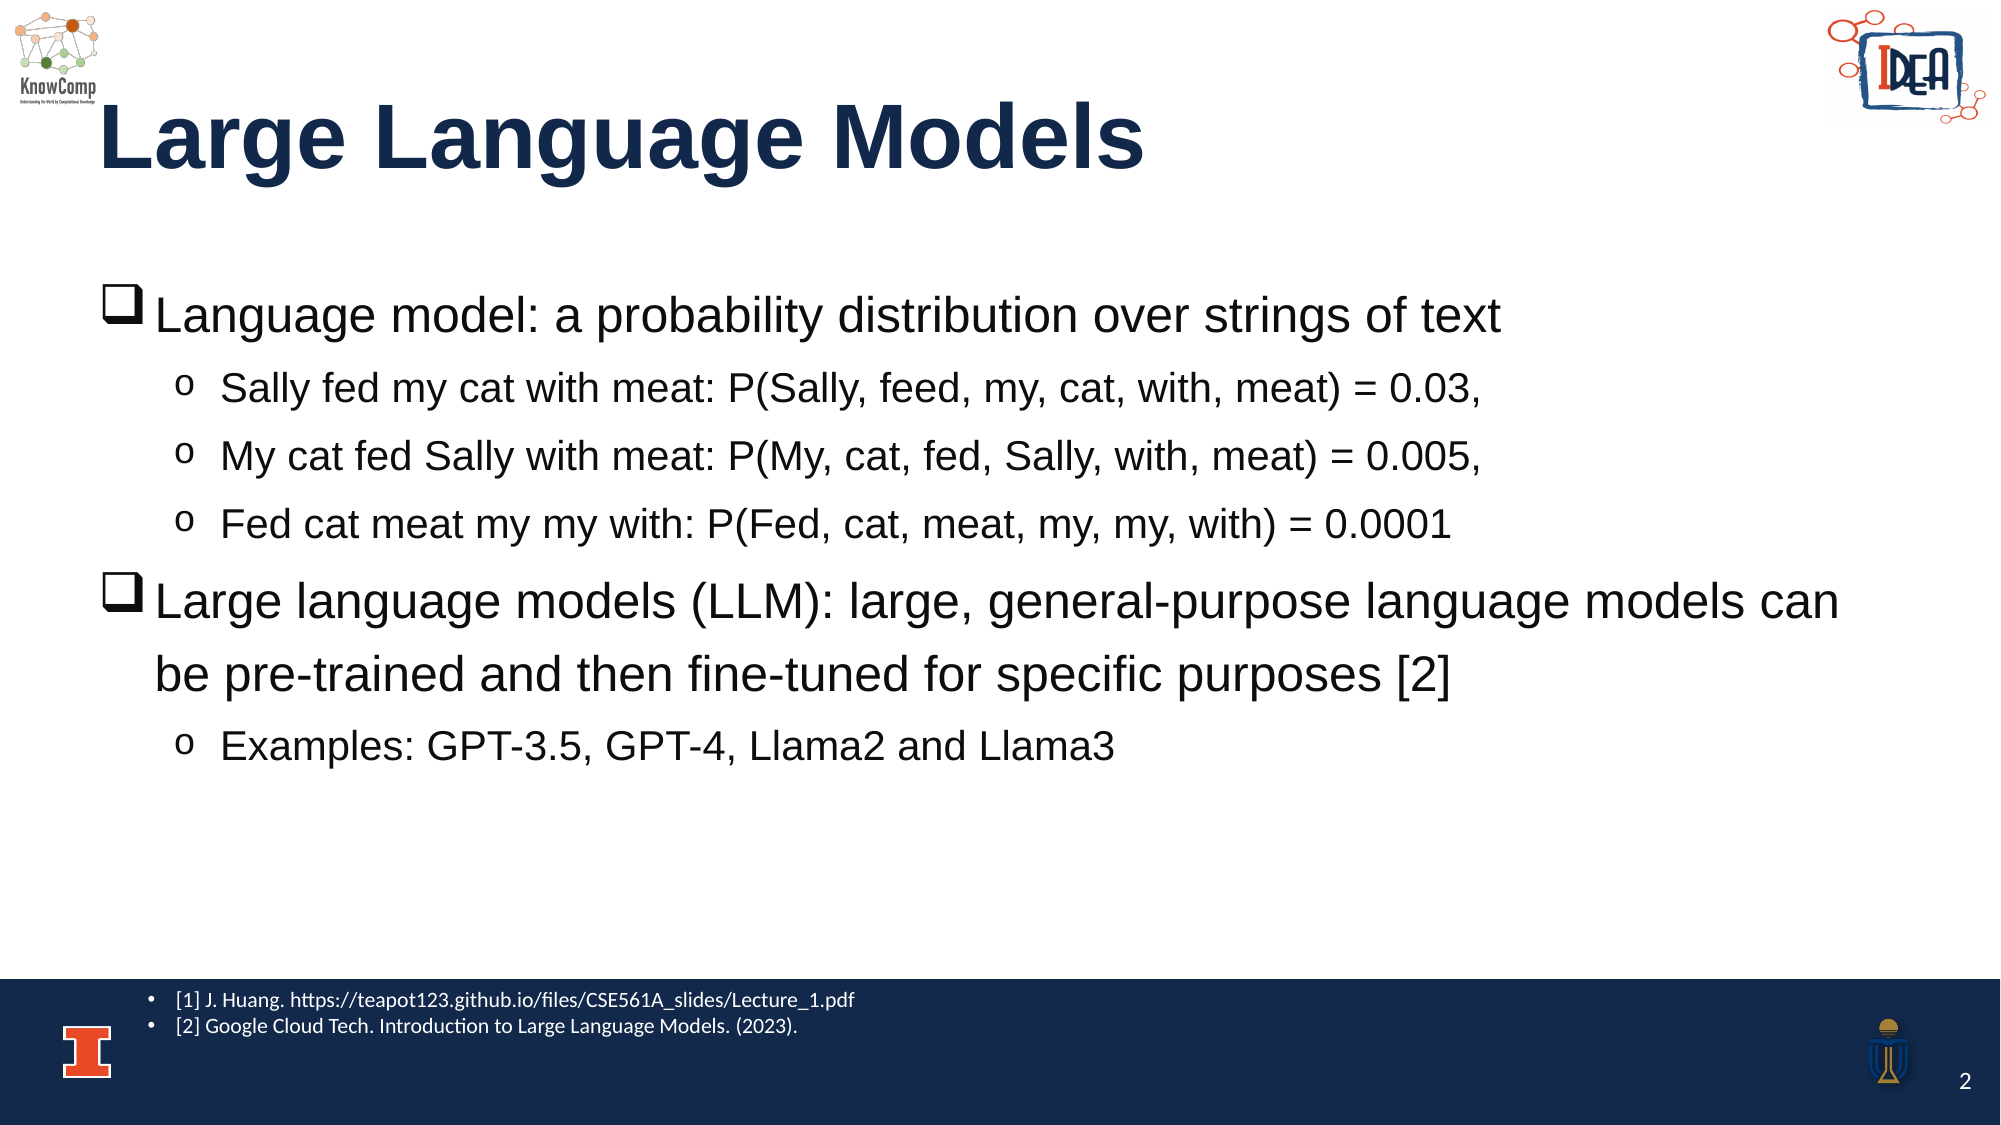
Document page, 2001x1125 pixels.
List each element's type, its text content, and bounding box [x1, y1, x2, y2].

slide_number 2 [1649, 1050, 1987, 1110]
title Large Language Models [83, 45, 1900, 233]
list Language model: a probability distribution over strings of text Sally fed my cat with meat: P(Sally, feed, my, cat, with, meat) = 0.03, My cat fed Sally with meat: P(My, cat, fed, Sally, with, meat) = 0.005, Fed cat meat my my with: P(Fed, cat, meat, my, my, with) = 0.0001 Large language models (LLM): large, general-purpose language models can be pre-trained and then fine-tuned for specific purposes [2] Examples: GPT-3.5, GPT-4, Llama2 and Llama3 [83, 262, 1900, 1005]
picture [0, 0, 2001, 1125]
text_box [1] J. Huang. https://teapot123.github.io/files/CSE561A_slides/Lecture_1.pdf [2] Google Cloud Tech. Introduction to Large Language Models. (2023). [132, 1005, 1673, 1046]
